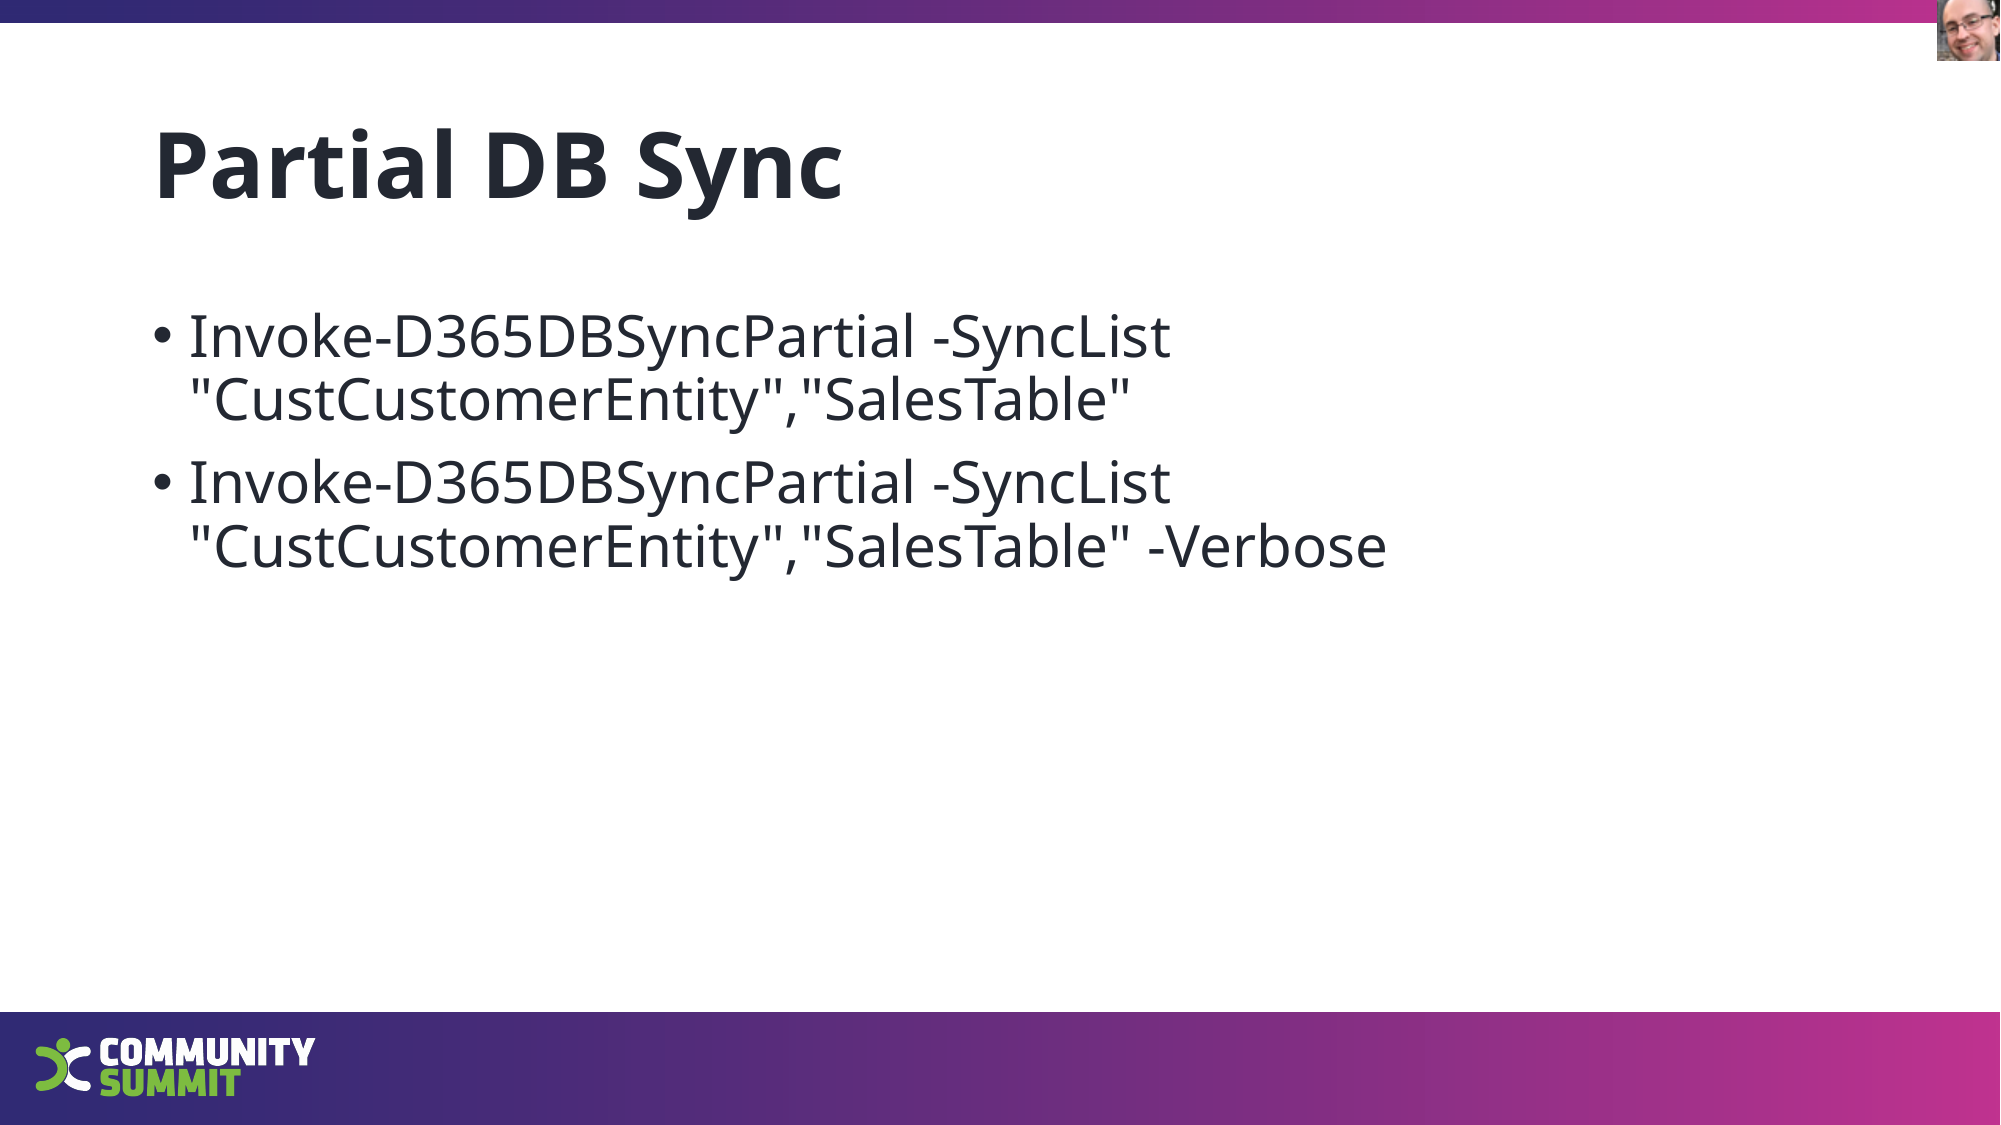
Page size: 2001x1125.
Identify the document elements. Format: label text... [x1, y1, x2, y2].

title Partial DB Sync [137, 59, 1863, 278]
list Invoke-D365DBSyncPartial -SyncList "CustCustomerEntity","SalesTable" Invoke-D365DBSyncPartial -SyncList "CustCustomerEntity","SalesTable" -Verbose [137, 299, 1863, 1014]
picture [0, 0, 2000, 61]
picture [0, 1012, 2000, 1125]
